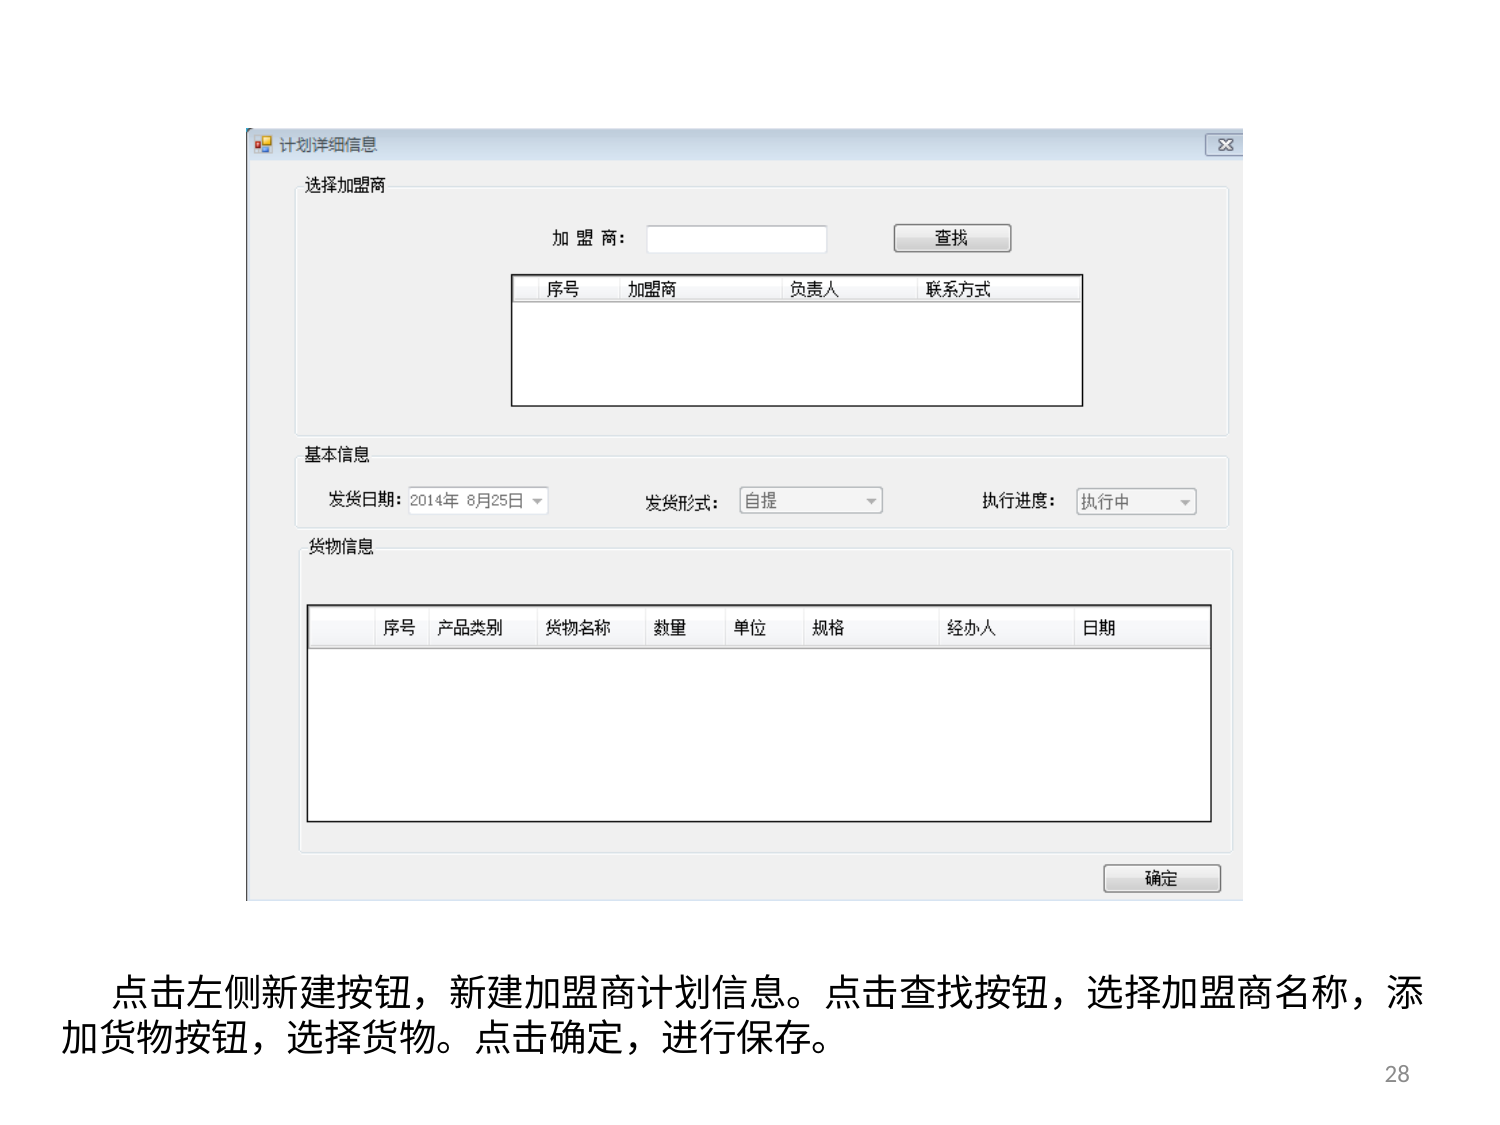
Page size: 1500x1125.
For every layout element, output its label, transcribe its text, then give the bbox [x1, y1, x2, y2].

slide_number 28 [1074, 1042, 1425, 1103]
picture [245, 128, 1243, 901]
text_box 点击左侧新建按钮，新建加盟商计划信息。点击查找按钮，选择加盟商名称，添加货物按钮，选择货物。点击确定，进行保存。 [46, 961, 1454, 1067]
